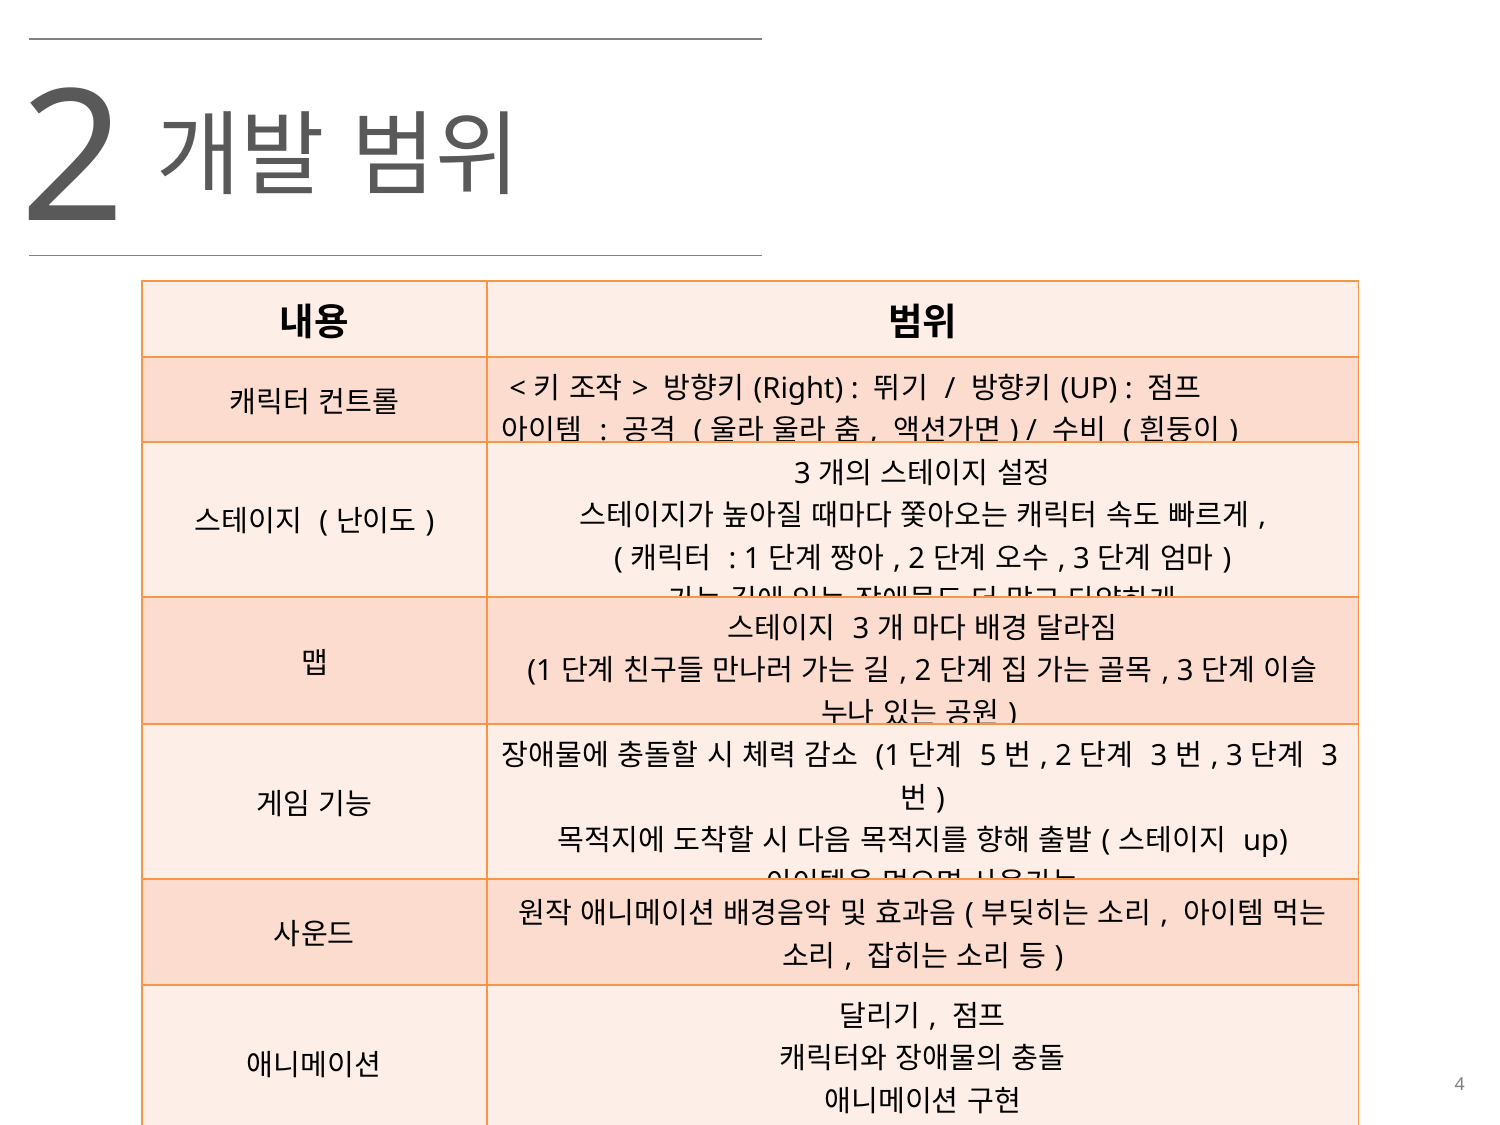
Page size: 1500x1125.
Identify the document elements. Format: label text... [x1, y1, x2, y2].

table_header 내용 [143, 282, 486, 356]
table_cell 애니메이션 [143, 986, 486, 1125]
table_cell 스테이지 (난이도) [143, 443, 486, 596]
table_cell <키 조작> 방향키(Right) : 뛰기 / 방향키(UP) : 점프 아이템 : 공격 (울라 울라 춤, 액션가면) / 수비 (흰둥이) [488, 358, 1358, 441]
table_cell 3개의 스테이지 설정 스테이지가 높아질 때마다 쫓아오는 캐릭터 속도 빠르게, (캐릭터 : 1단계 짱아, 2단계 오수, 3단계 엄마) 가는 길에 있는 장애물도 더 많고 다양하게 [488, 443, 1358, 596]
table_cell 장애물에 충돌할 시 체력 감소 (1단계 5번, 2단계 3번, 3단계 3번) 목적지에 도착할 시 다음 목적지를 향해 출발(스테이지 up) 아이템을 먹으면 사용가능 [488, 725, 1358, 878]
table_cell 맵 [143, 598, 486, 723]
table_cell 스테이지 3개 마다 배경 달라짐 (1단계 친구들 만나러 가는 길, 2단계 집 가는 골목, 3단계 이슬 누나 있는 공원) [488, 598, 1358, 723]
table_cell 게임 기능 [143, 725, 486, 878]
table_cell 원작 애니메이션 배경음악 및 효과음(부딪히는 소리, 아이템 먹는 소리, 잡히는 소리 등) [488, 880, 1358, 984]
table_cell 사운드 [143, 880, 486, 984]
table_header 범위 [488, 282, 1358, 356]
table_cell 달리기, 점프 캐릭터와 장애물의 충돌 애니메이션 구현 스테이지의 이동 [488, 986, 1358, 1125]
text_box 2 [5, 29, 183, 265]
text_box 개발 범위 [183, 88, 816, 214]
table_cell 캐릭터 컨트롤 [143, 358, 486, 441]
